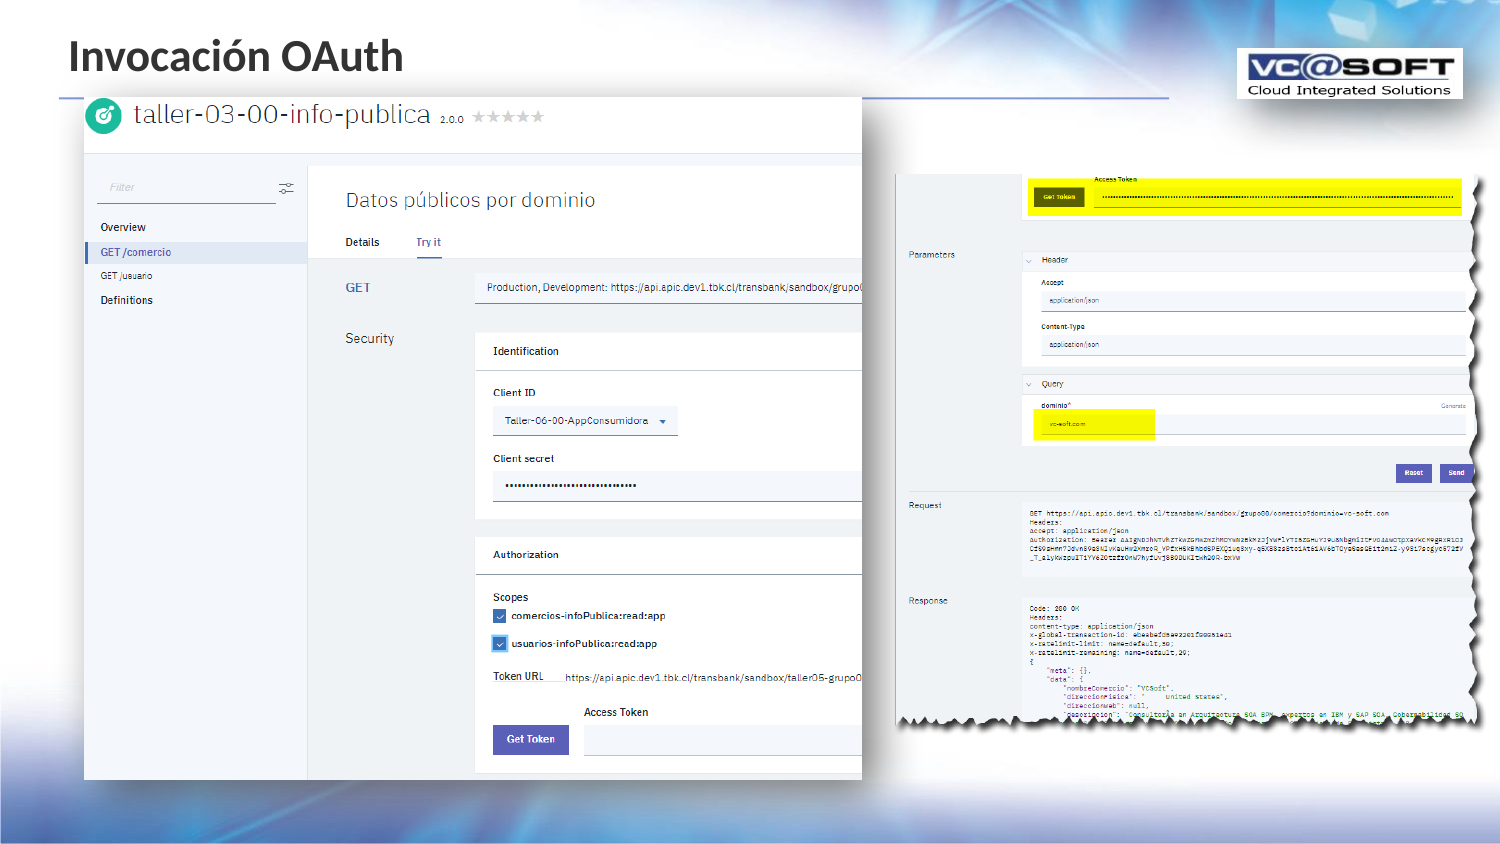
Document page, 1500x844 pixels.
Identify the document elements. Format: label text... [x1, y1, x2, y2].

picture [0, 173, 1500, 844]
picture [579, 0, 1500, 150]
title Invocación OAuth [52, 23, 1190, 83]
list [84, 96, 863, 780]
